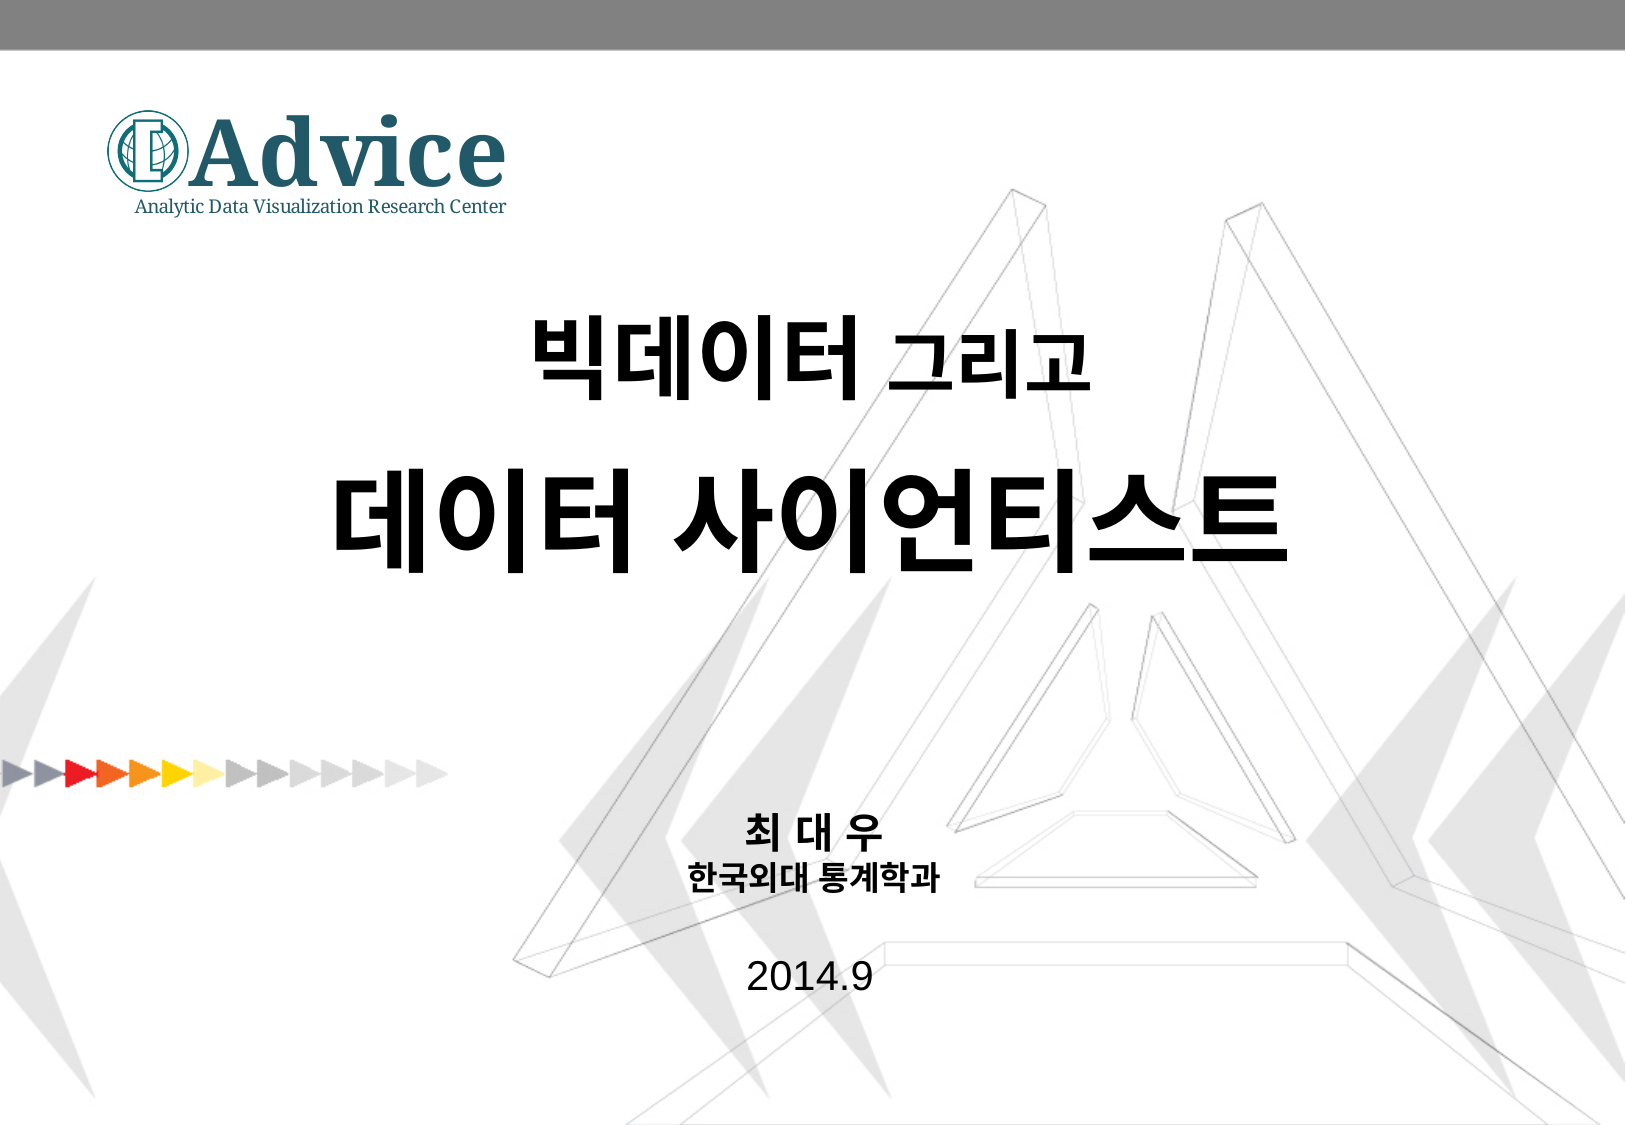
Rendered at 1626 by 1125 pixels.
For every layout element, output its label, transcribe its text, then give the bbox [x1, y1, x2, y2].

picture [0, 0, 1625, 1125]
text_box 2014.9 [731, 941, 889, 1006]
text_box 최 대 우 한국외대 통계학과 [673, 799, 956, 904]
text_box 빅데이터 그리고 데이터 사이언티스트 [87, 295, 1535, 645]
